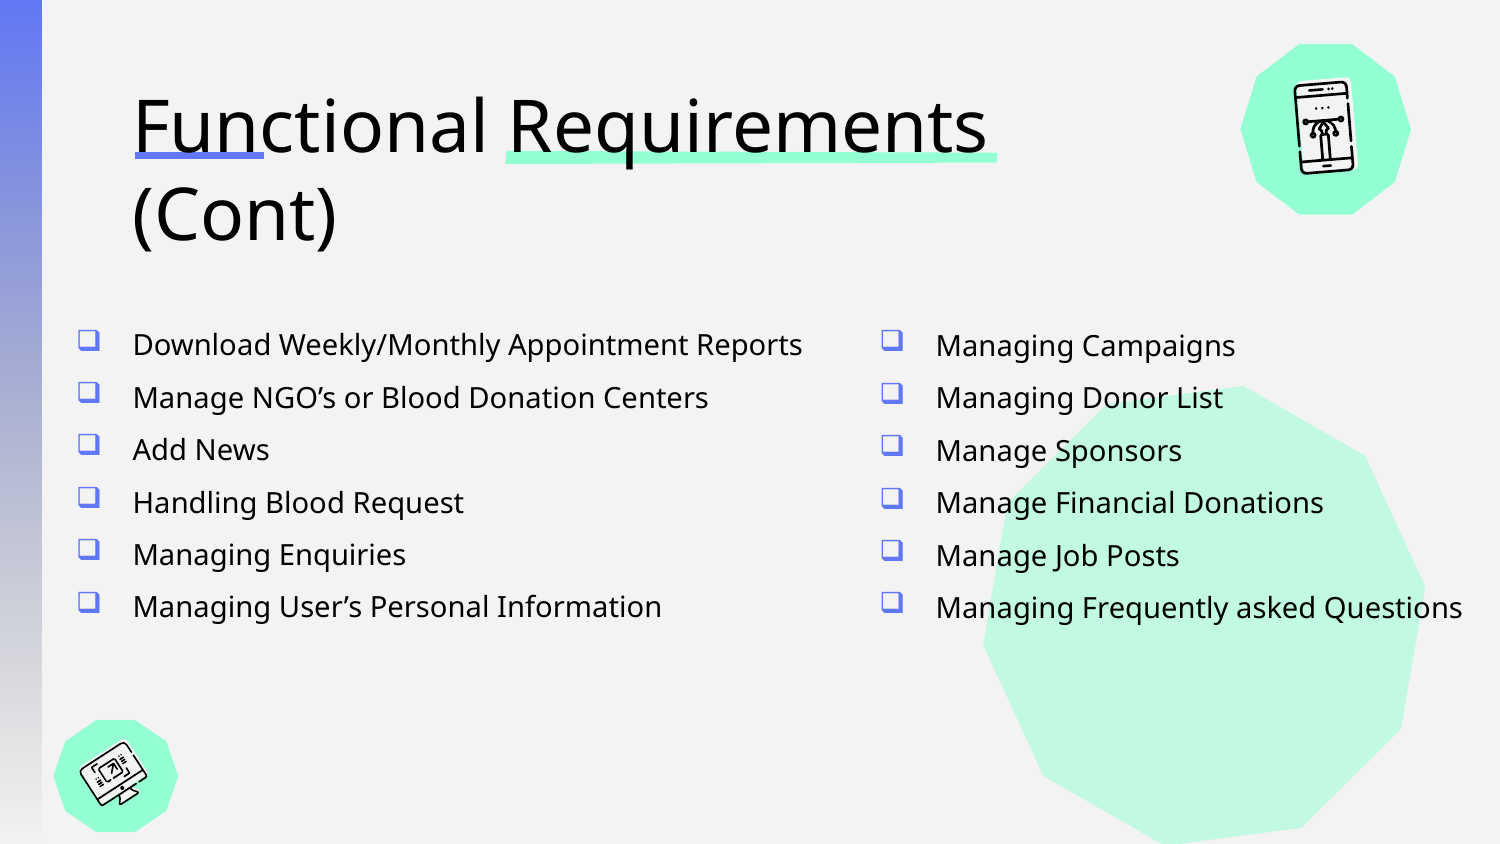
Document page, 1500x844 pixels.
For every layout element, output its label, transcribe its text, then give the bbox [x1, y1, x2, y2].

title Functional Requirements (Cont) [116, 64, 1216, 159]
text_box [86, 748, 145, 804]
text_box [505, 159, 997, 164]
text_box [1296, 78, 1355, 174]
text_box Managing Campaigns Managing Donor List Manage Sponsors Manage Financial Donations Manage Job Posts Managing Frequently asked Questions [856, 294, 1500, 792]
text_box [1240, 43, 1412, 215]
list Download Weekly/Monthly Appointment Reports Manage NGO’s or Blood Donation Centers Add News Handling Blood Request Managing Enquiries Managing User’s Personal Information [53, 294, 905, 799]
text_box [53, 719, 179, 833]
